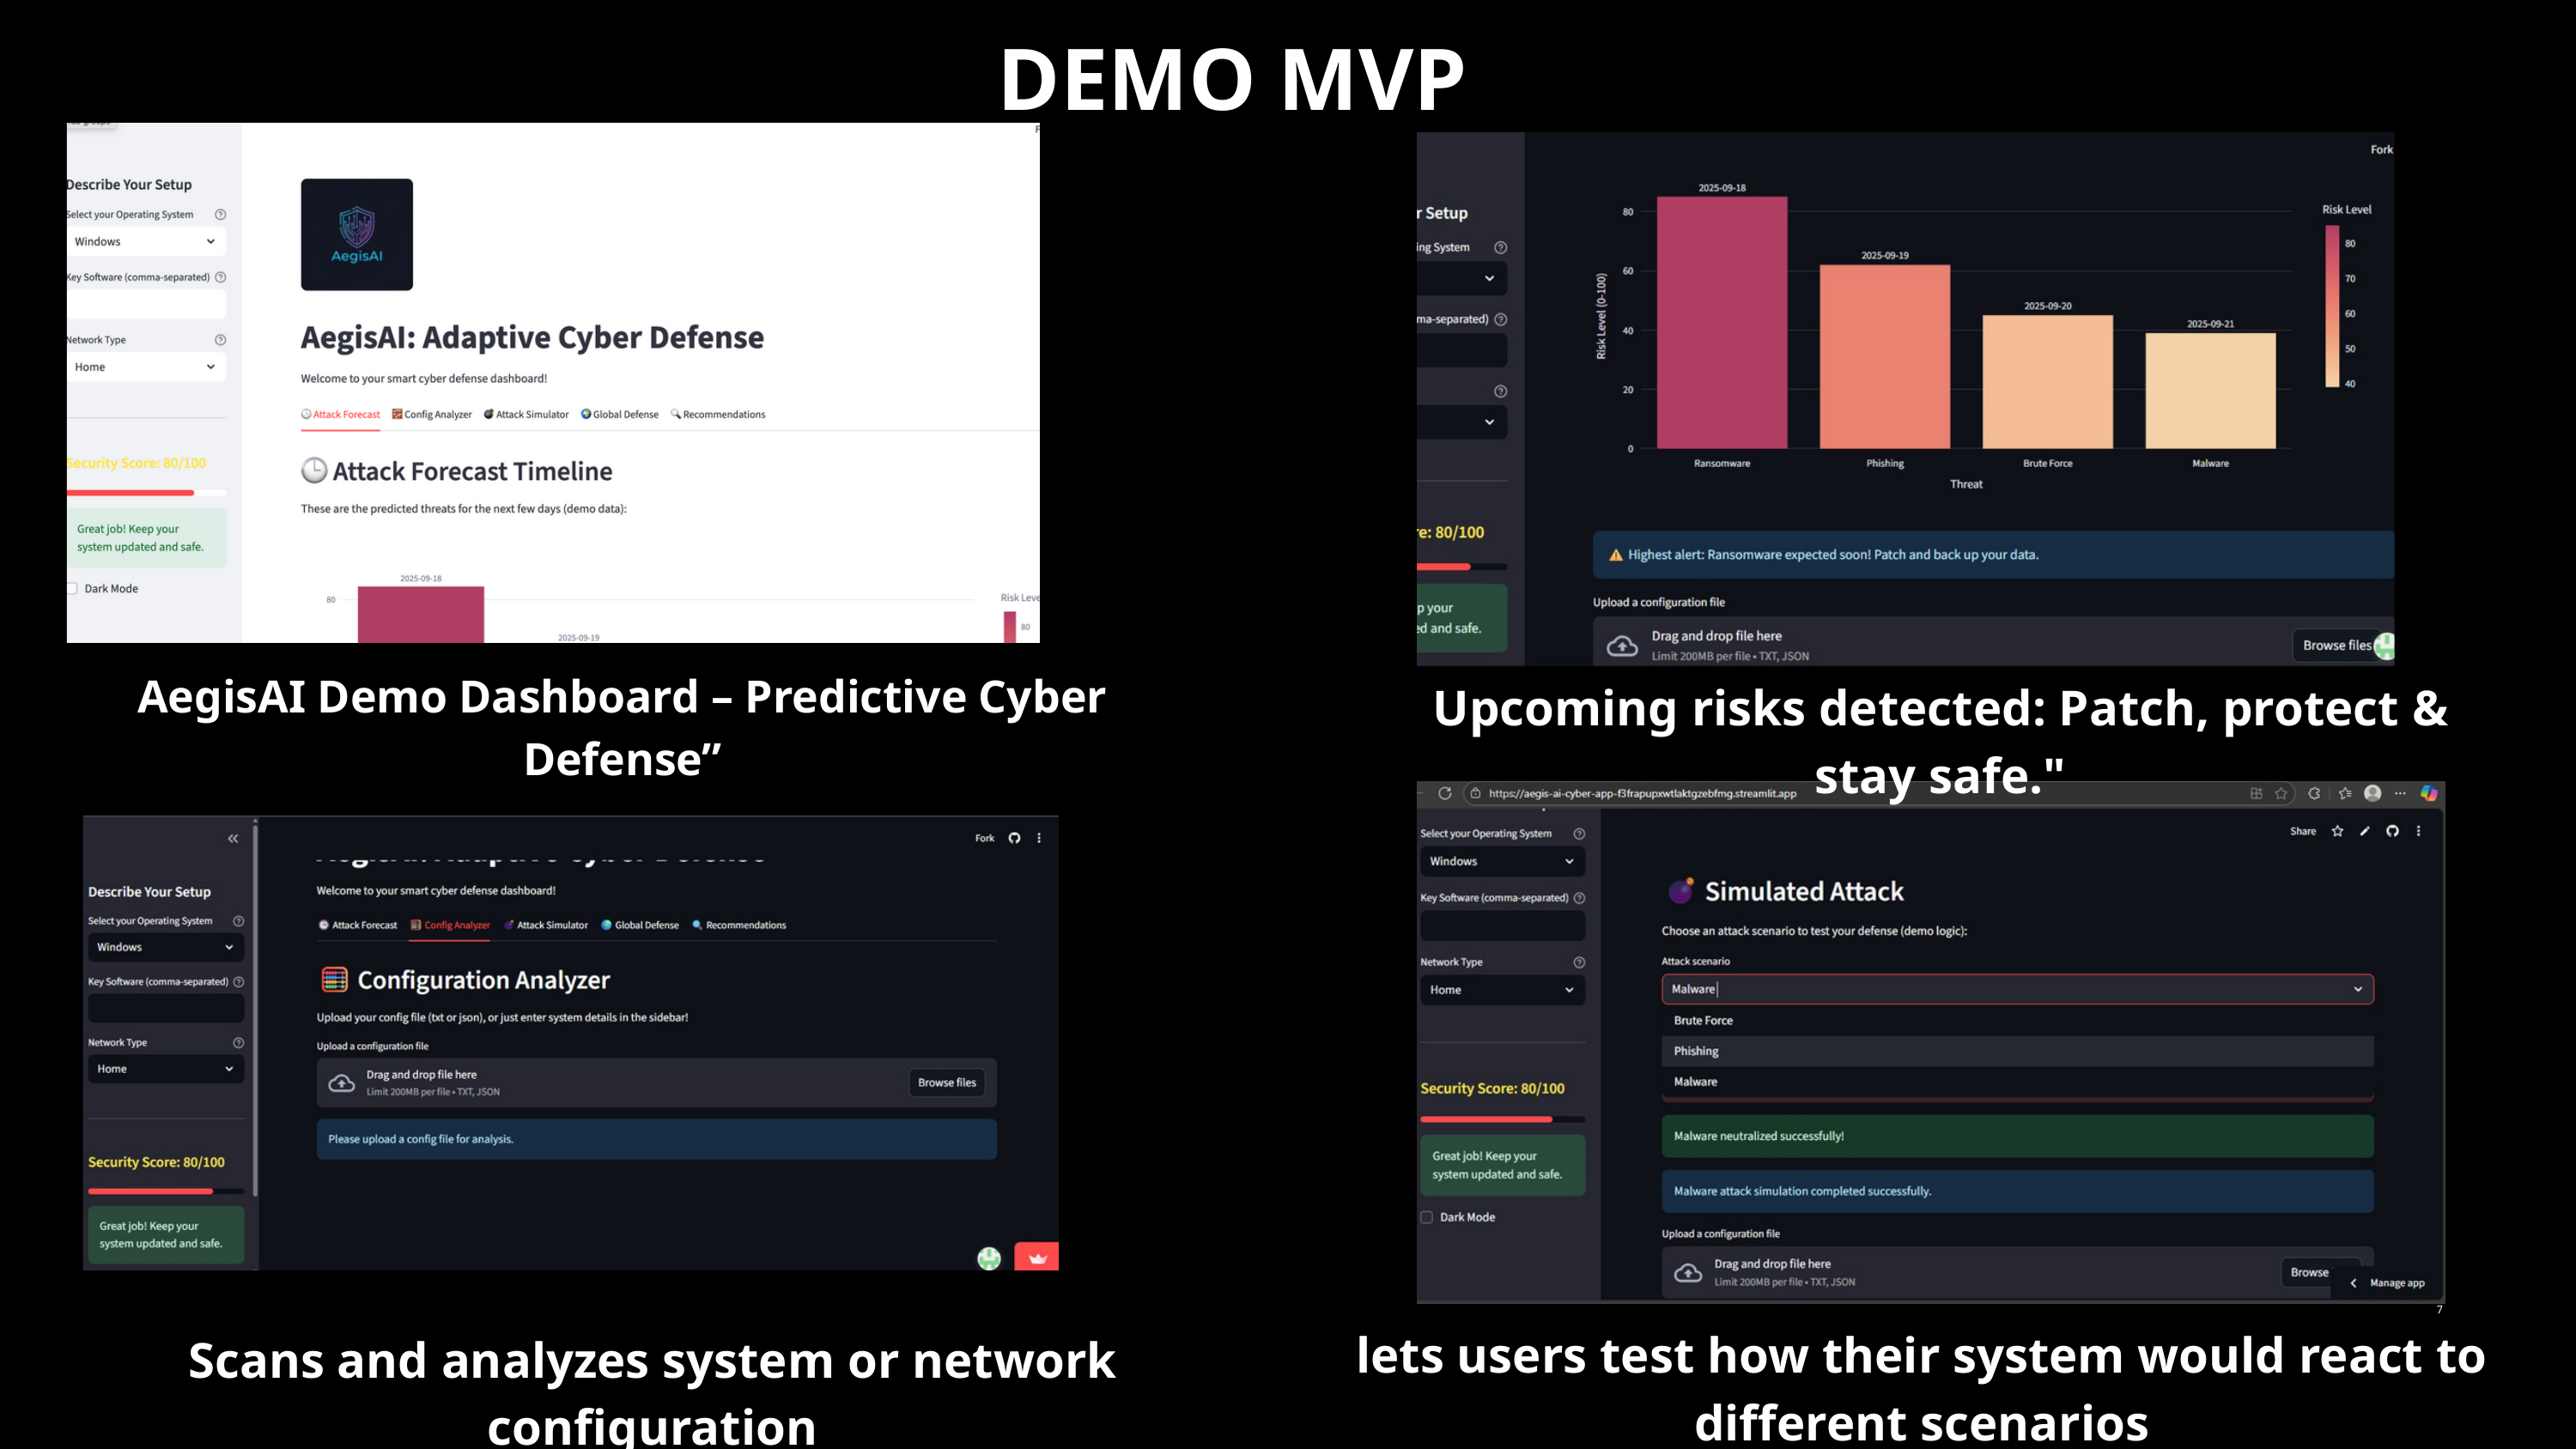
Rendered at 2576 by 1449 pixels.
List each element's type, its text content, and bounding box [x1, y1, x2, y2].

text_box DEMO MVP [672, 8, 1793, 128]
text_box 7 [2436, 1300, 2444, 1314]
text_box [1417, 803, 2445, 1304]
text_box lets users test how their system would react to different scenarios [1267, 1314, 2576, 1449]
text_box [1417, 132, 2395, 667]
text_box [82, 815, 1059, 1270]
text_box Upcoming risks detected: Patch, protect & stay safe." [1398, 667, 2483, 803]
text_box [66, 123, 1040, 643]
text_box Scans and analyzes system or network configuration [37, 1319, 1267, 1449]
text_box AegisAI Demo Dashboard – Predictive Cyber Defense” [39, 659, 1206, 785]
